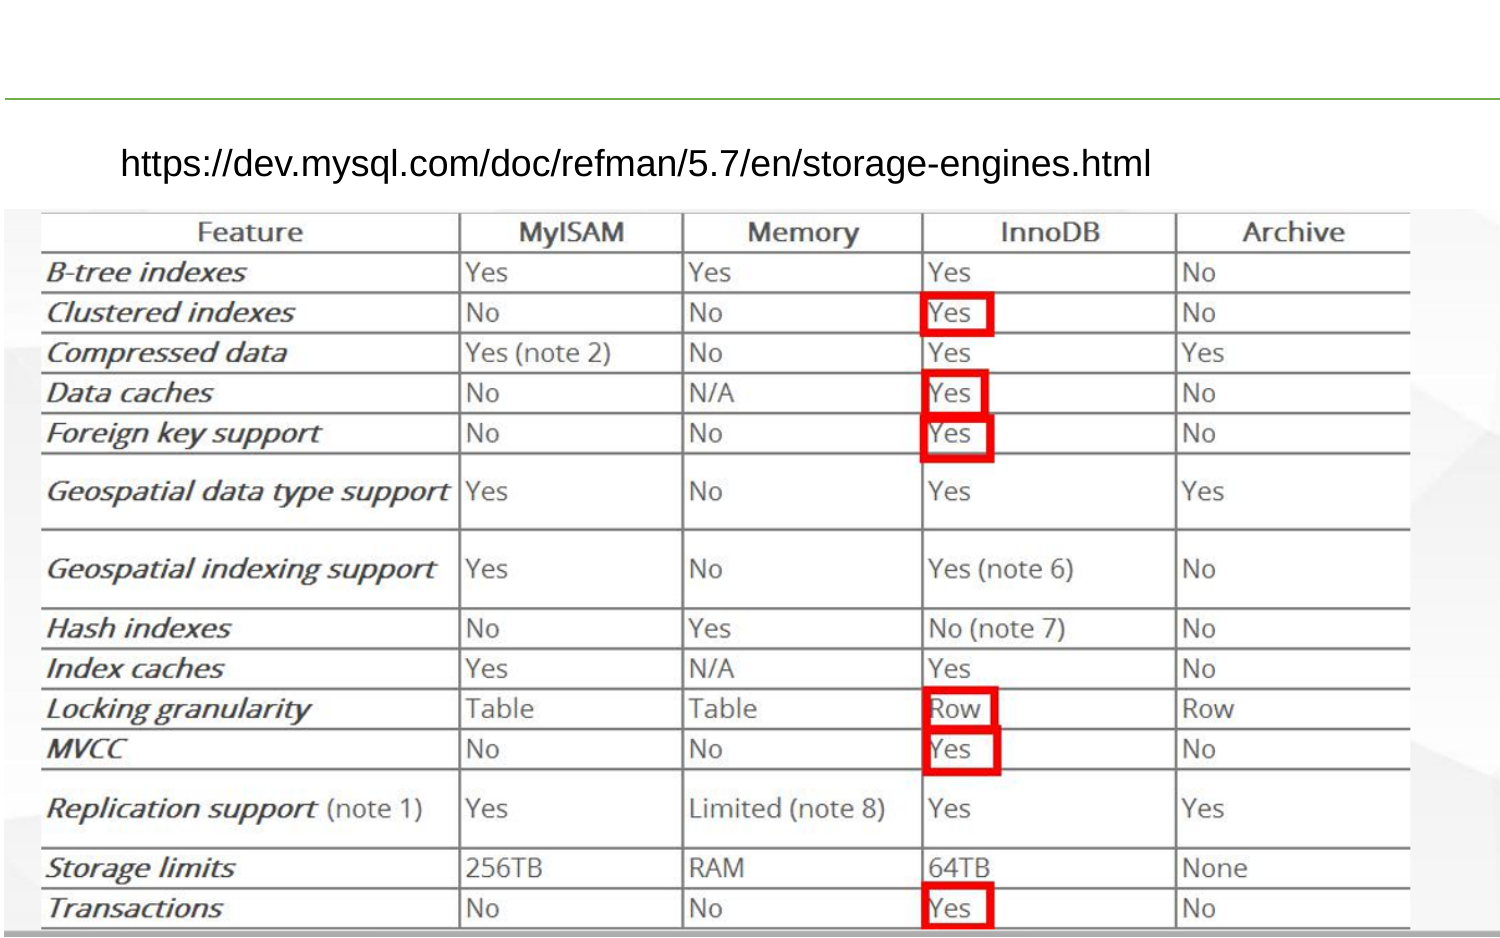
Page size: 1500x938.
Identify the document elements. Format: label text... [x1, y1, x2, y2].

picture [4, 208, 1500, 937]
text_box https://dev.mysql.com/doc/refman/5.7/en/storage-engines.html [105, 131, 1168, 191]
